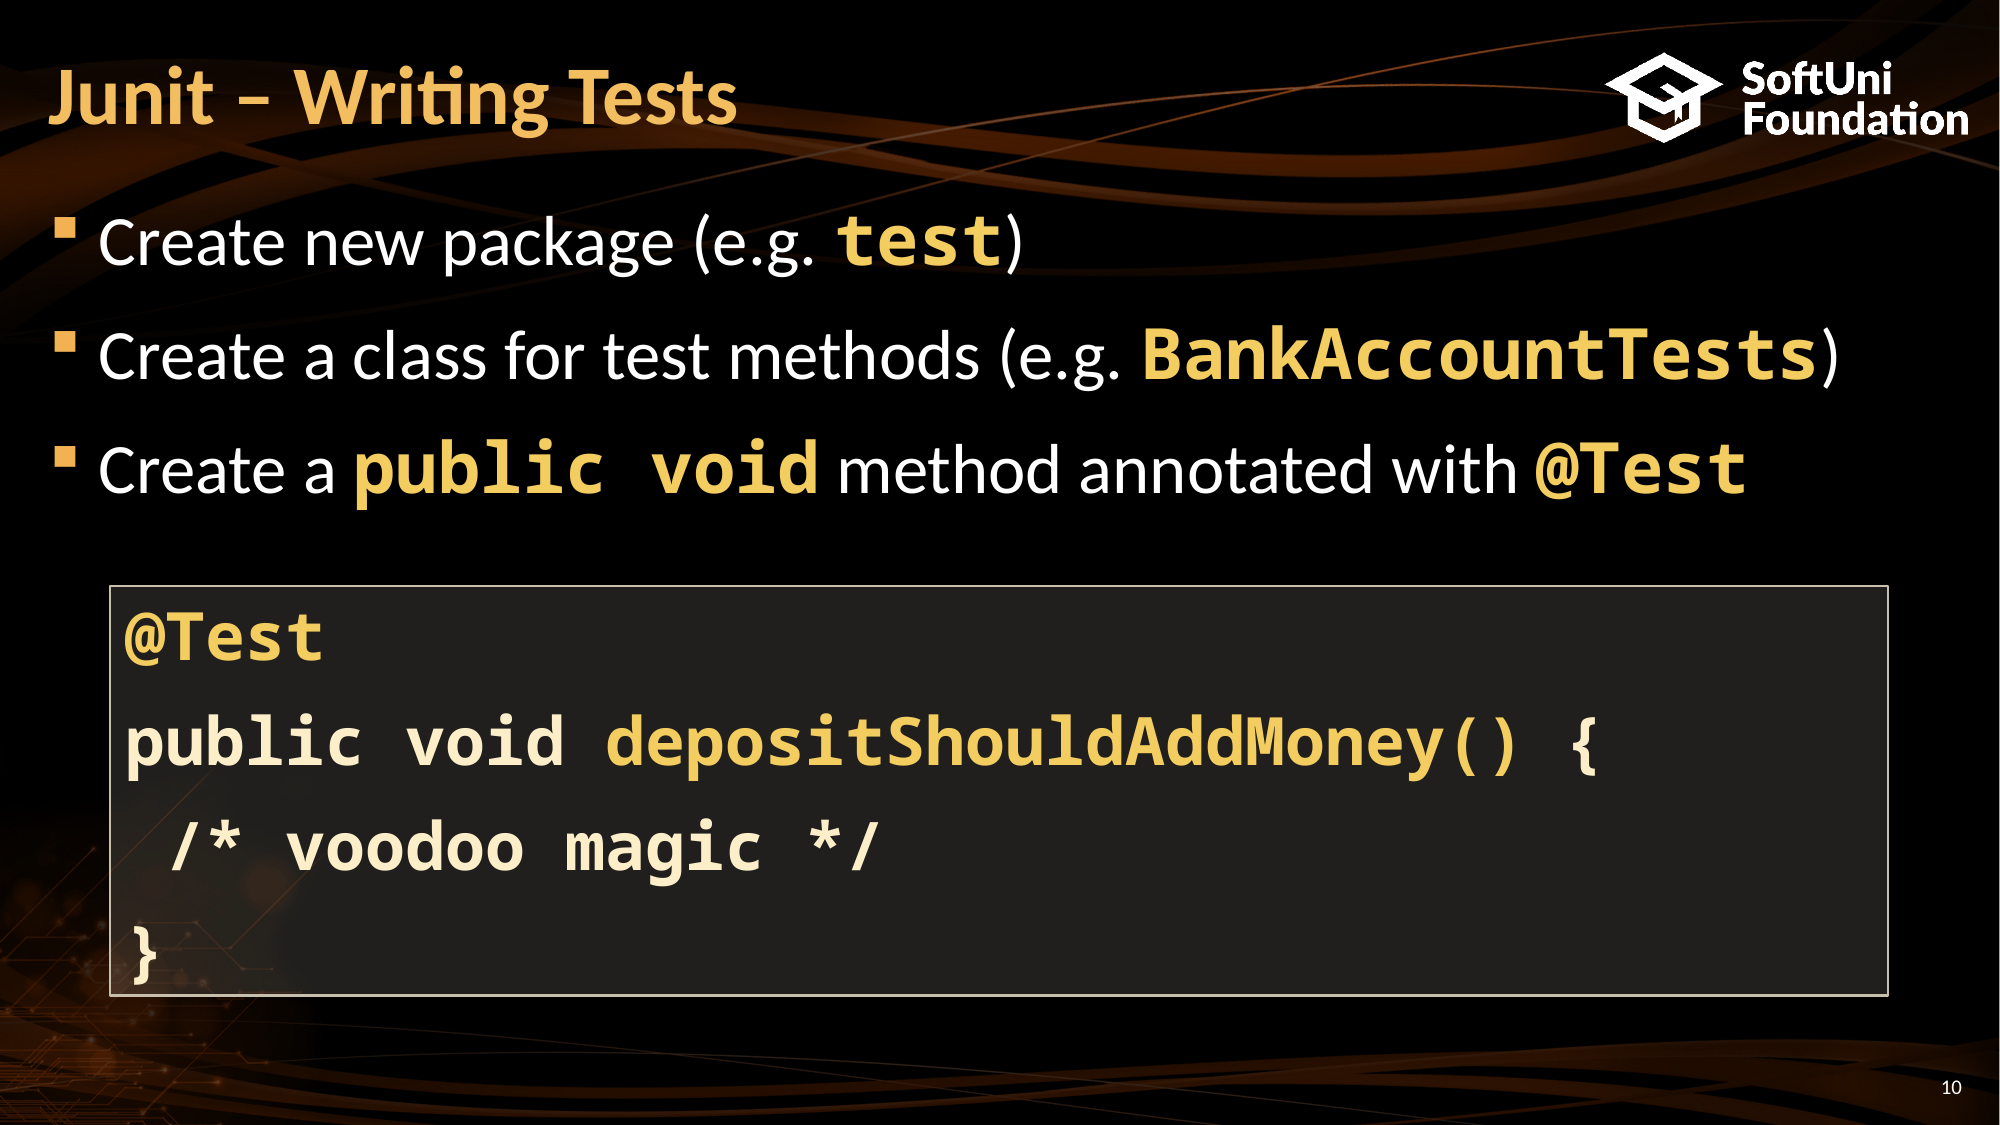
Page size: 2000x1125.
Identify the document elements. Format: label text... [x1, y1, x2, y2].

text_box @Test public void depositShouldAddMoney() { /* voodoo magic */ } [110, 586, 1889, 996]
picture [0, 0, 2000, 1125]
list Create new package (e.g. test) Create a class for test methods (e.g. BankAccountTests) Create a public void method annotated with @Test [31, 188, 1968, 1103]
title Junit – Writing Tests [30, 6, 1602, 189]
